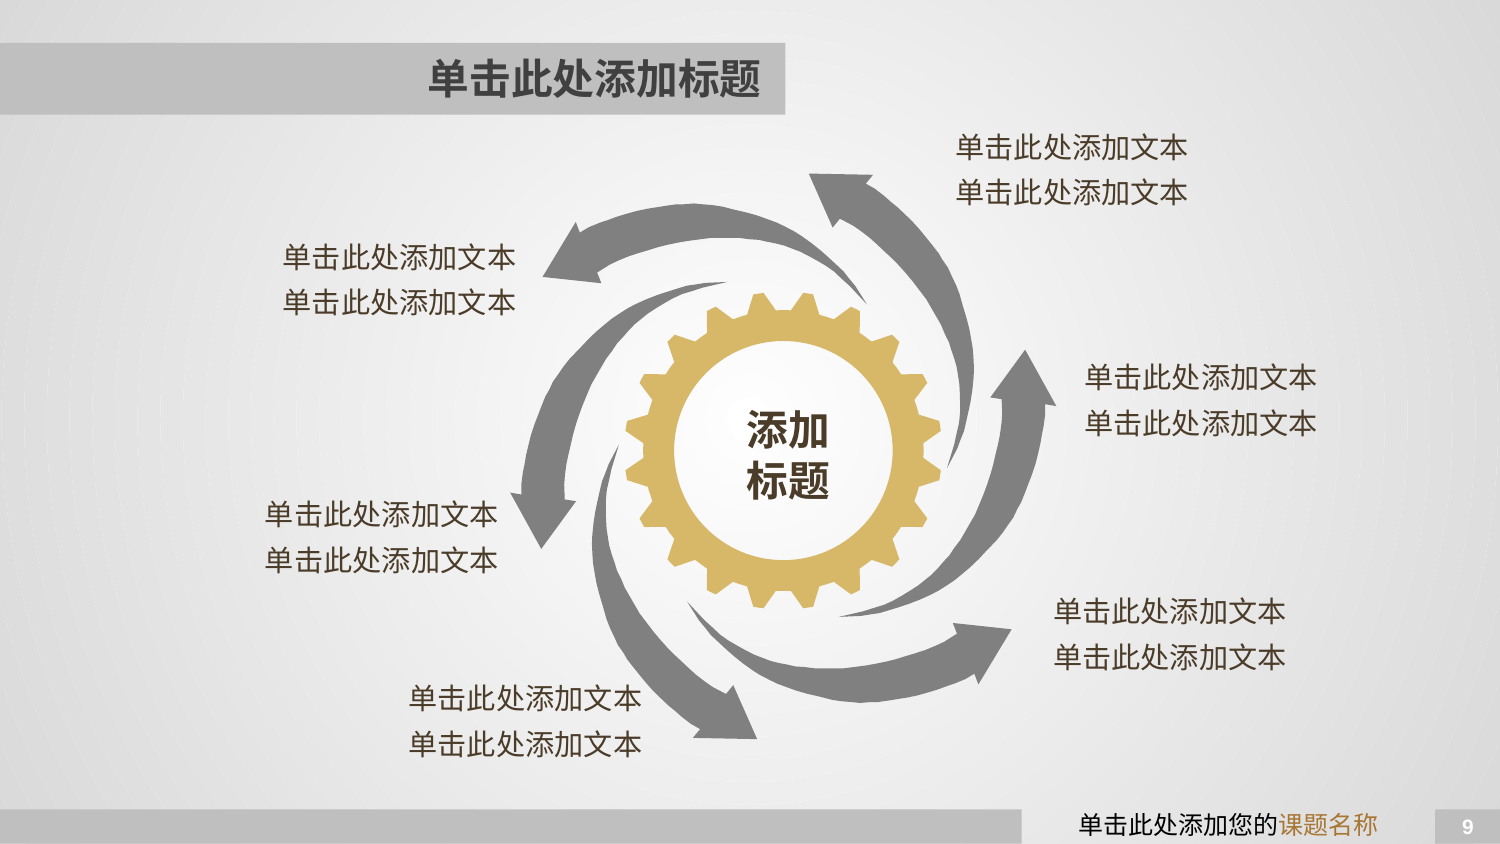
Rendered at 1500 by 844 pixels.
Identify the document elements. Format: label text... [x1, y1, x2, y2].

text_box 单击此处添加文本 单击此处添加文本 [194, 478, 514, 585]
title 单击此处添加标题 [112, 36, 777, 119]
text_box 单击此处添加文本 单击此处添加文本 [1069, 341, 1389, 448]
text_box 单击此处添加文本 单击此处添加文本 [940, 111, 1260, 217]
text_box [838, 349, 1057, 617]
text_box [591, 444, 758, 740]
text_box [514, 281, 728, 549]
text_box 单击此处添加文本 单击此处添加文本 [212, 221, 532, 328]
text_box 单击此处添加文本 单击此处添加文本 [1038, 575, 1358, 682]
text_box 添加 标题 [703, 396, 874, 512]
text_box [808, 173, 974, 469]
text_box [687, 601, 1012, 703]
text_box [625, 292, 941, 609]
text_box 单击此处添加文本 单击此处添加文本 [338, 662, 658, 769]
text_box [542, 203, 868, 305]
